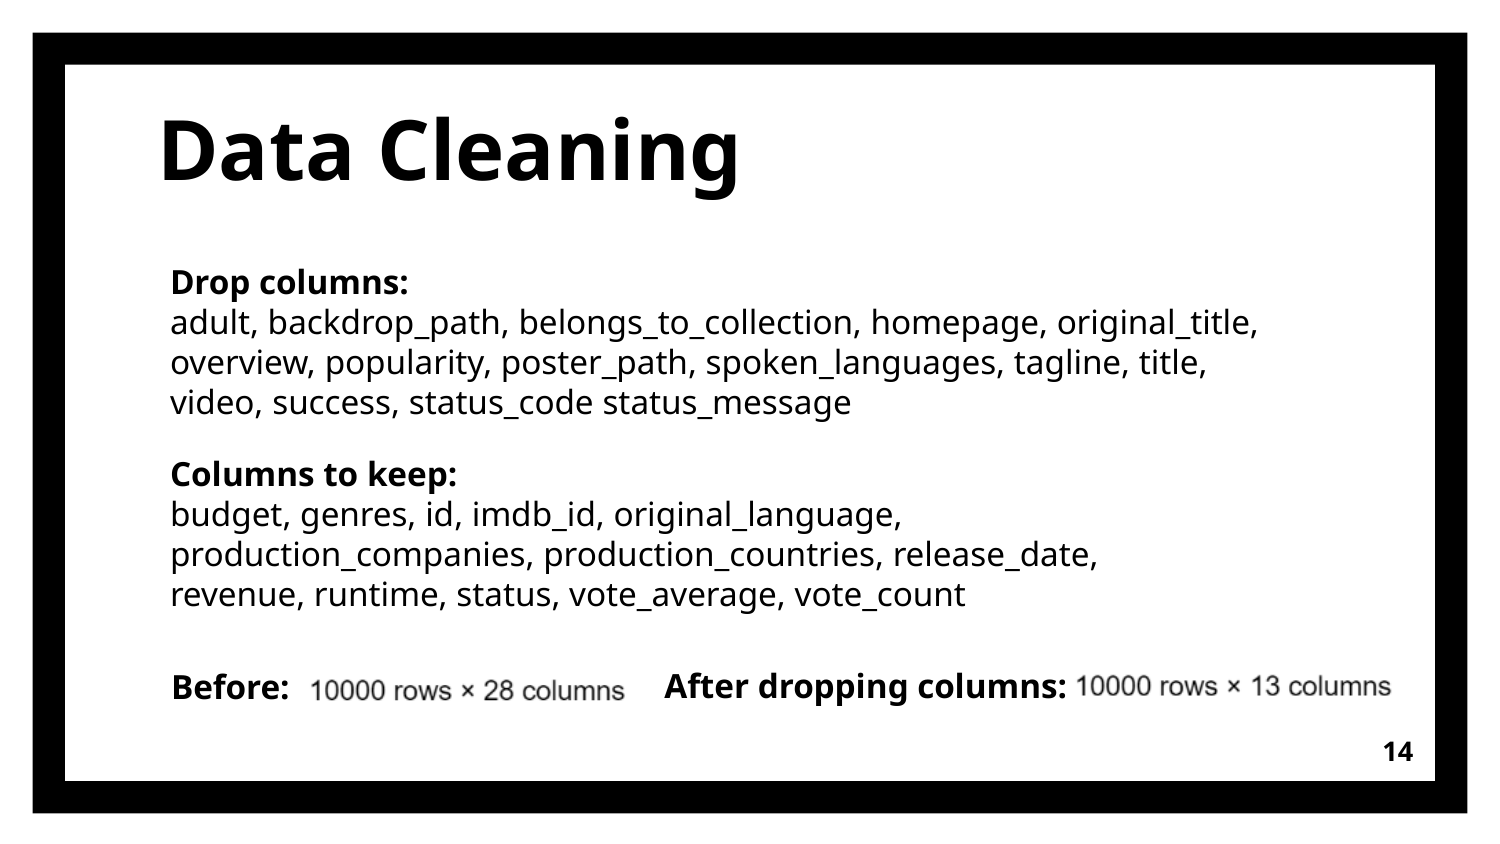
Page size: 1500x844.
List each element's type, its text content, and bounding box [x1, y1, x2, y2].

text_box After dropping columns: [649, 650, 1086, 721]
picture [299, 664, 650, 707]
text_box Columns to keep: budget, genres, id, imdb_id, original_language, production_companies, production_countries, release_date, revenue, runtime, status, vote_average, vote_count [155, 438, 1198, 663]
picture [1069, 660, 1404, 715]
slide_number 14 [1338, 720, 1429, 786]
text_box Before: [156, 651, 312, 722]
title Data Cleaning [142, 90, 782, 213]
text_box Drop columns: adult, backdrop_path, belongs_to_collection, homepage, original_title, overview, popularity, poster_path, spoken_languages, tagline, title, video, success, status_code status_message [155, 246, 1326, 436]
